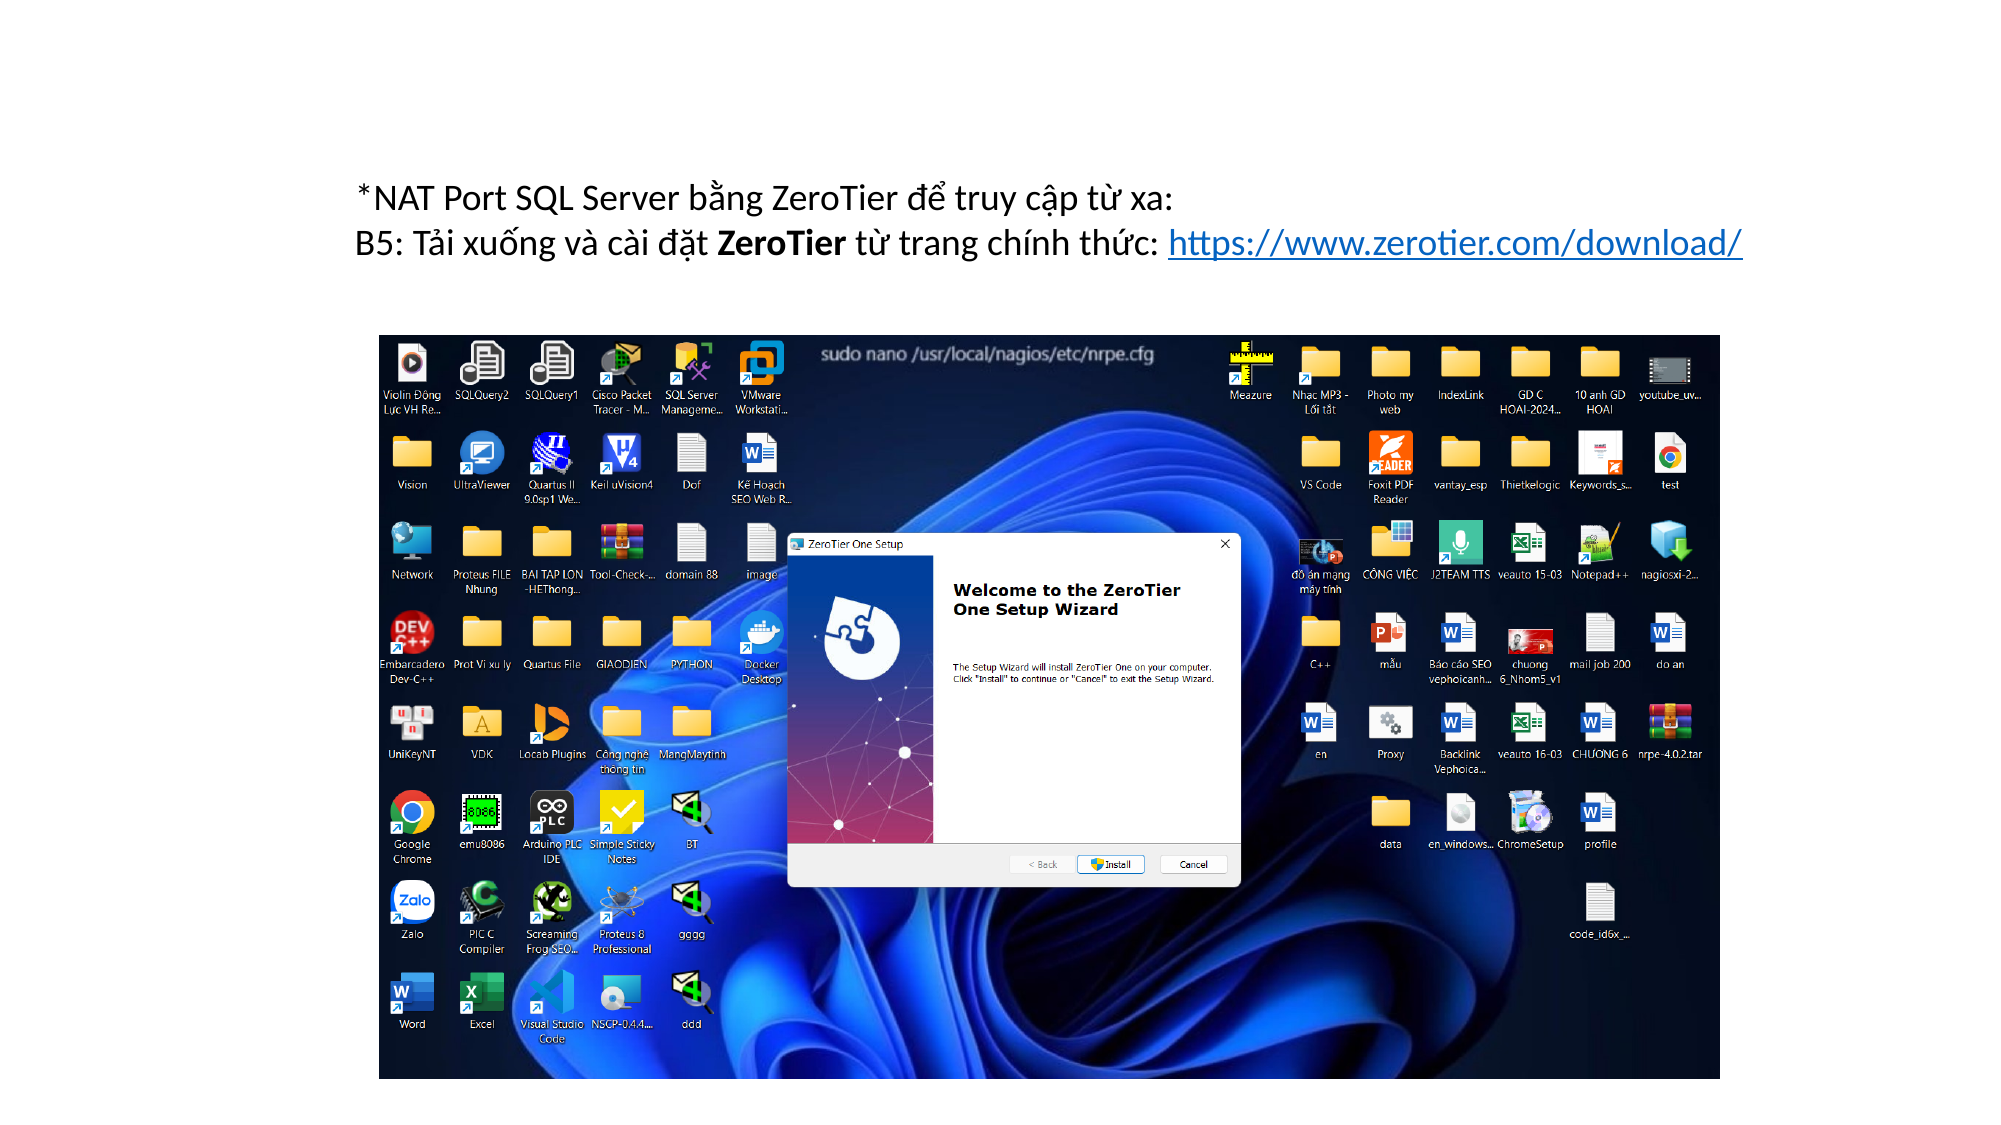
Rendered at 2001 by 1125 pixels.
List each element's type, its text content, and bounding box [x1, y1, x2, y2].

text_box *NAT Port SQL Server bằng ZeroTier để truy cập từ xa: B5: Tải xuống và cài đặt ZeroTier từ trang chính thức: https://www.zerotier.com/download/ [340, 165, 1810, 316]
picture [379, 335, 1720, 1079]
